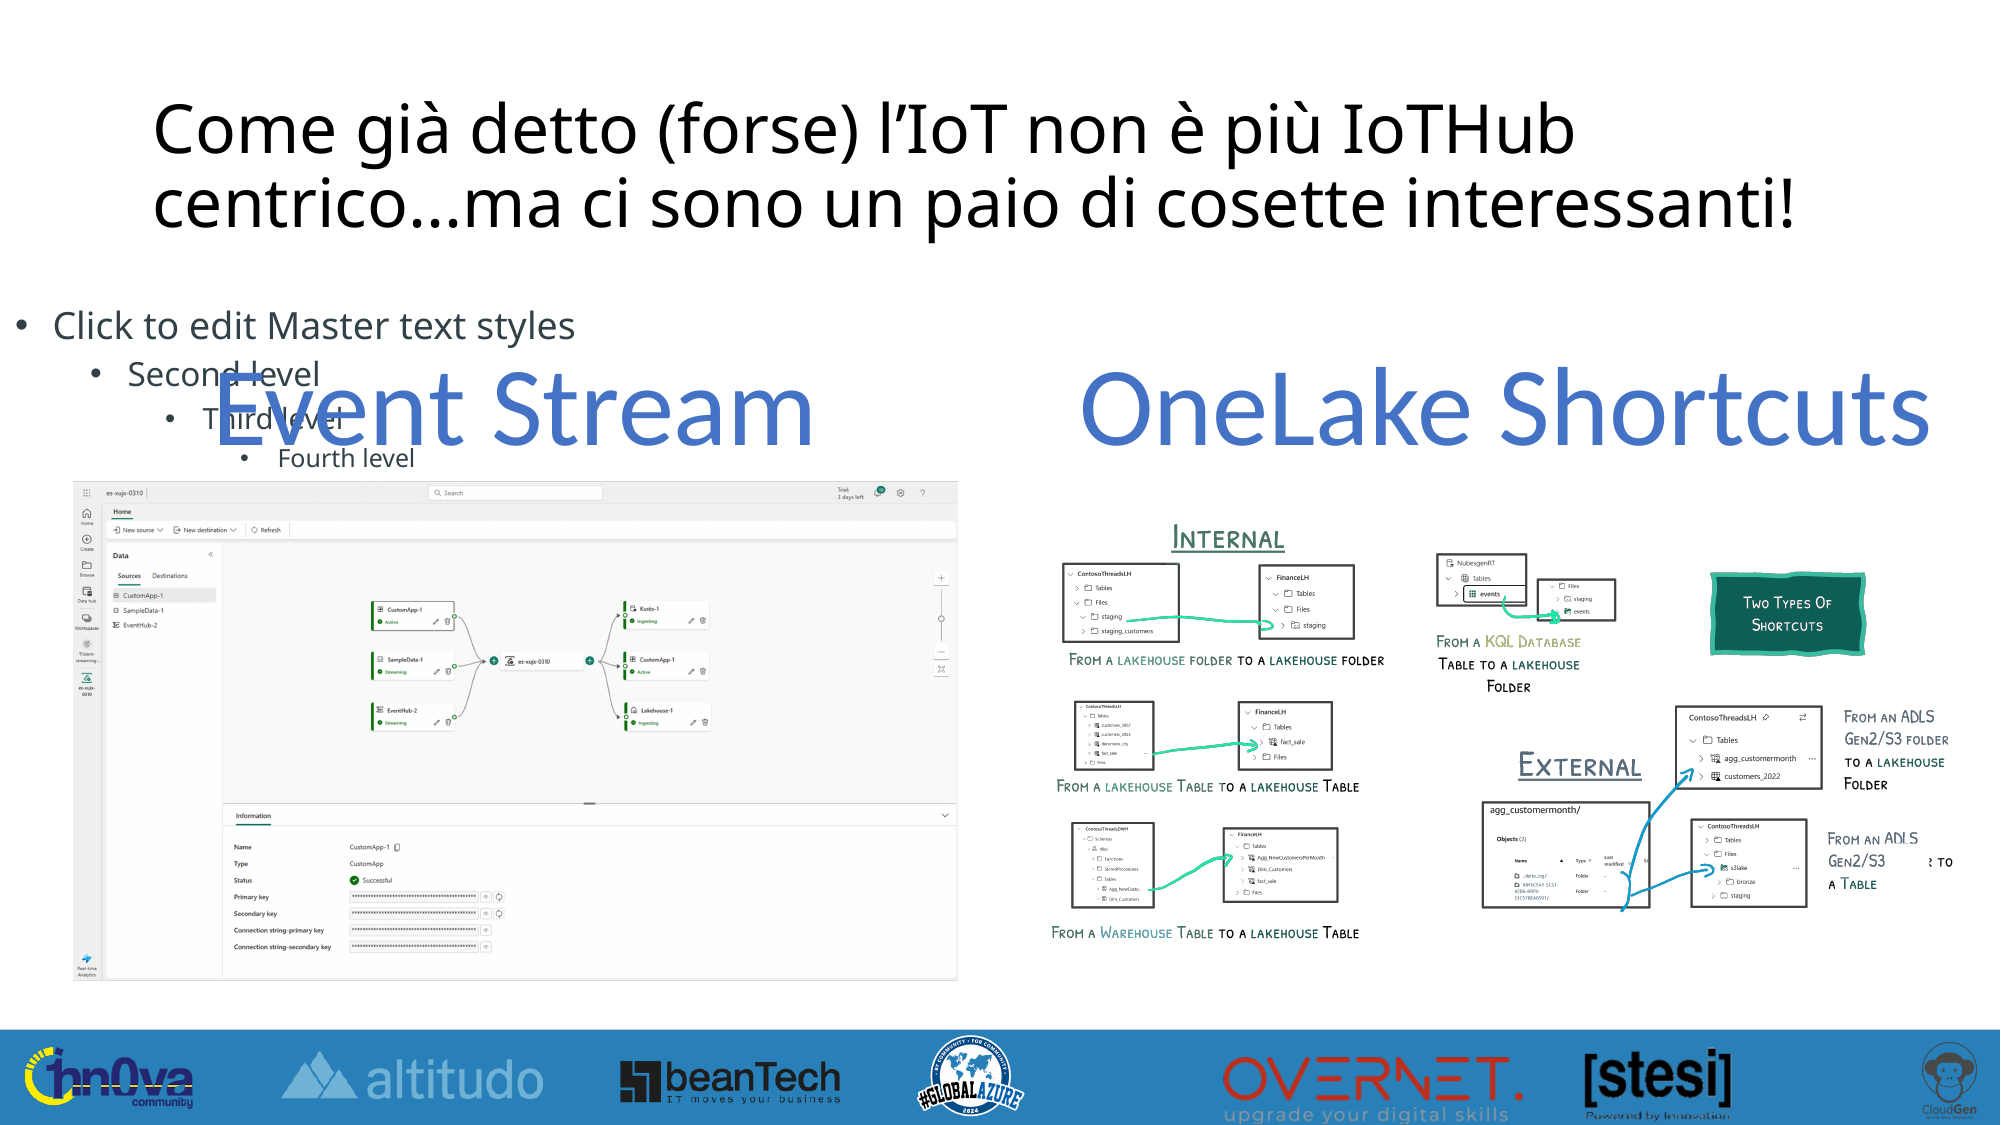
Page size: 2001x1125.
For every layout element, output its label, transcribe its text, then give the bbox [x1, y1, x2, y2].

picture [264, 1026, 864, 1125]
text_box OneLake Shortcuts [1064, 325, 1948, 476]
picture [1042, 514, 1970, 948]
list Click to edit Master text styles Second level Third level Fourth level Fifth level [0, 299, 1725, 1014]
title Come già detto (forse) l’IoT non è più IoTHub centrico...ma ci sono un paio di cosette interessanti! [137, 59, 1863, 278]
picture [905, 1030, 1028, 1125]
picture [1912, 1034, 1985, 1125]
picture [73, 481, 958, 981]
picture [1206, 1027, 1751, 1125]
text_box Event Stream [197, 325, 834, 476]
picture [22, 1042, 199, 1114]
